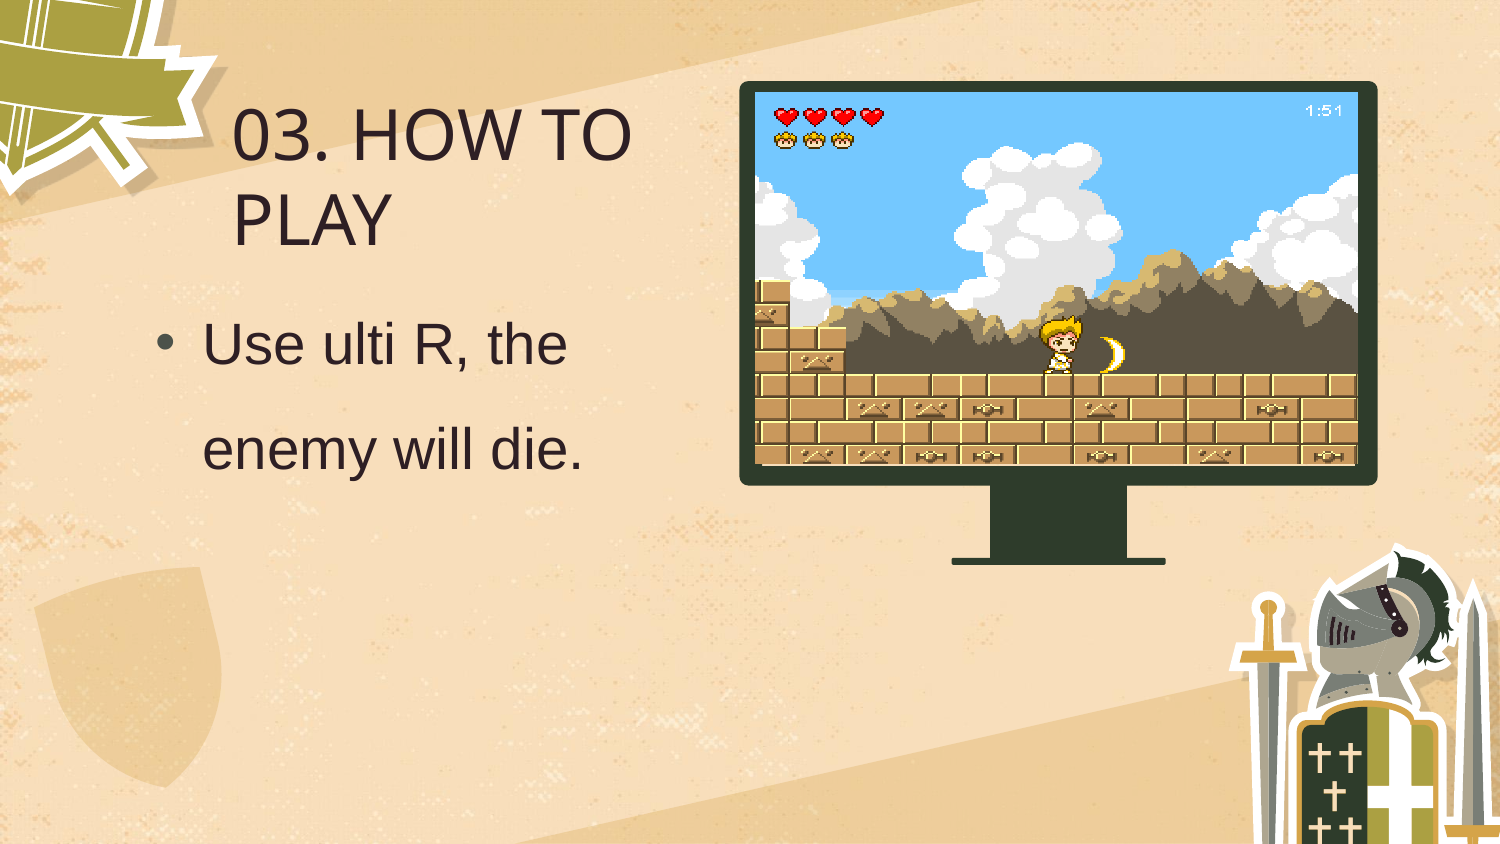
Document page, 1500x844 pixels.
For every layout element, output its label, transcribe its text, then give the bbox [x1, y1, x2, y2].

title 03. HOW TO PLAY [216, 75, 707, 278]
text_box [33, 567, 222, 788]
subtitle Use ulti R, the enemy will die. [119, 256, 690, 449]
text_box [1228, 542, 1500, 844]
picture [755, 92, 1359, 465]
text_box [739, 80, 1378, 566]
picture [0, 0, 1500, 844]
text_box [0, 0, 232, 199]
